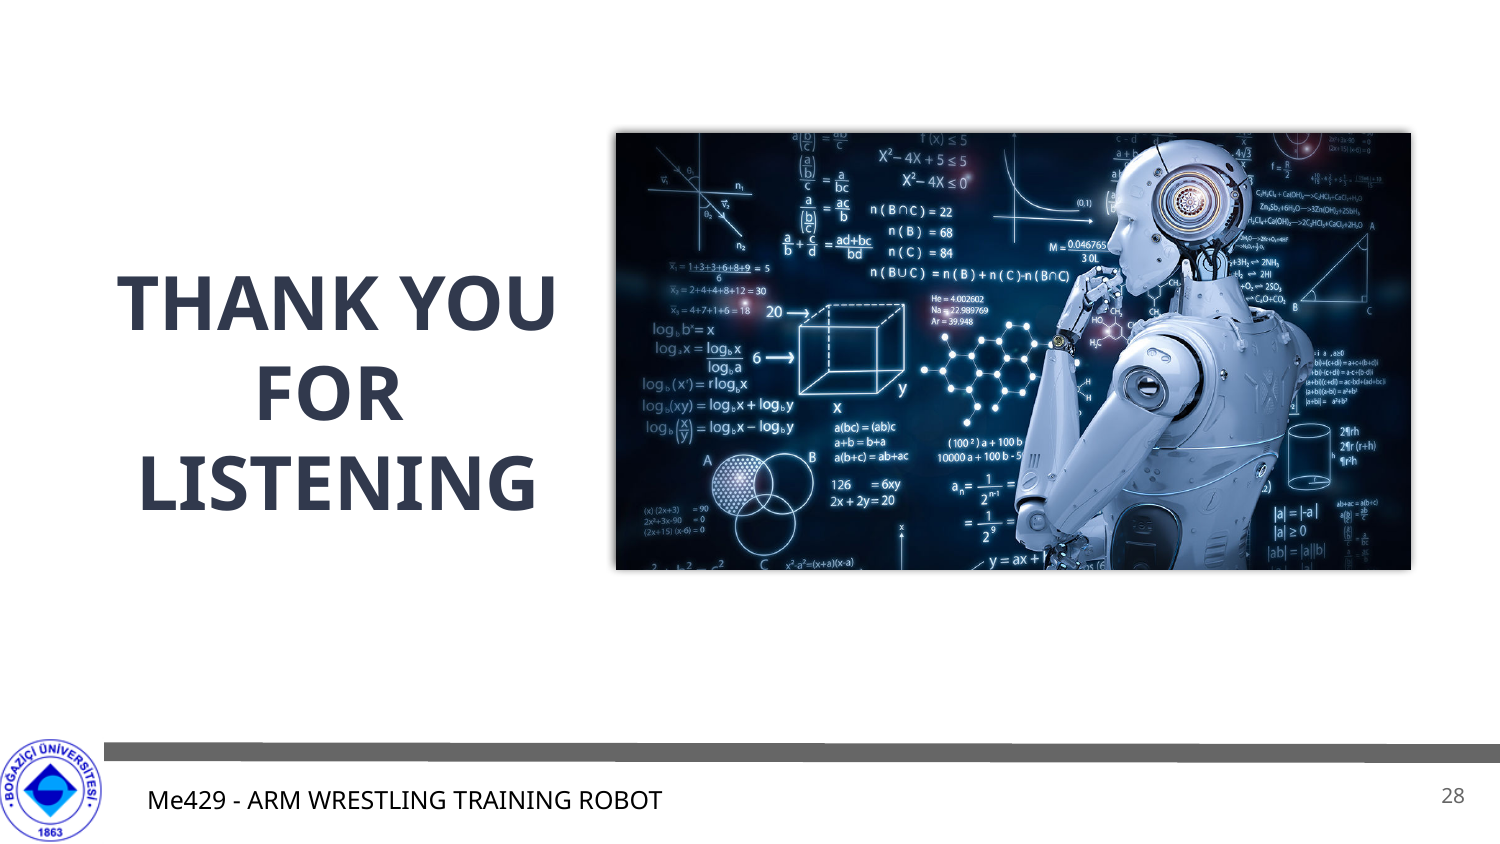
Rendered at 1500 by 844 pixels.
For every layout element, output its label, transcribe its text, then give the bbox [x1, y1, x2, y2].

text_box THANK YOU FOR LISTENING [85, 240, 592, 394]
slide_number 28 [1436, 764, 1480, 830]
picture [615, 133, 1411, 571]
picture [0, 737, 104, 844]
text_box Me429 - ARM WRESTLING TRAINING ROBOT [132, 769, 840, 825]
text_box [108, 763, 1436, 844]
